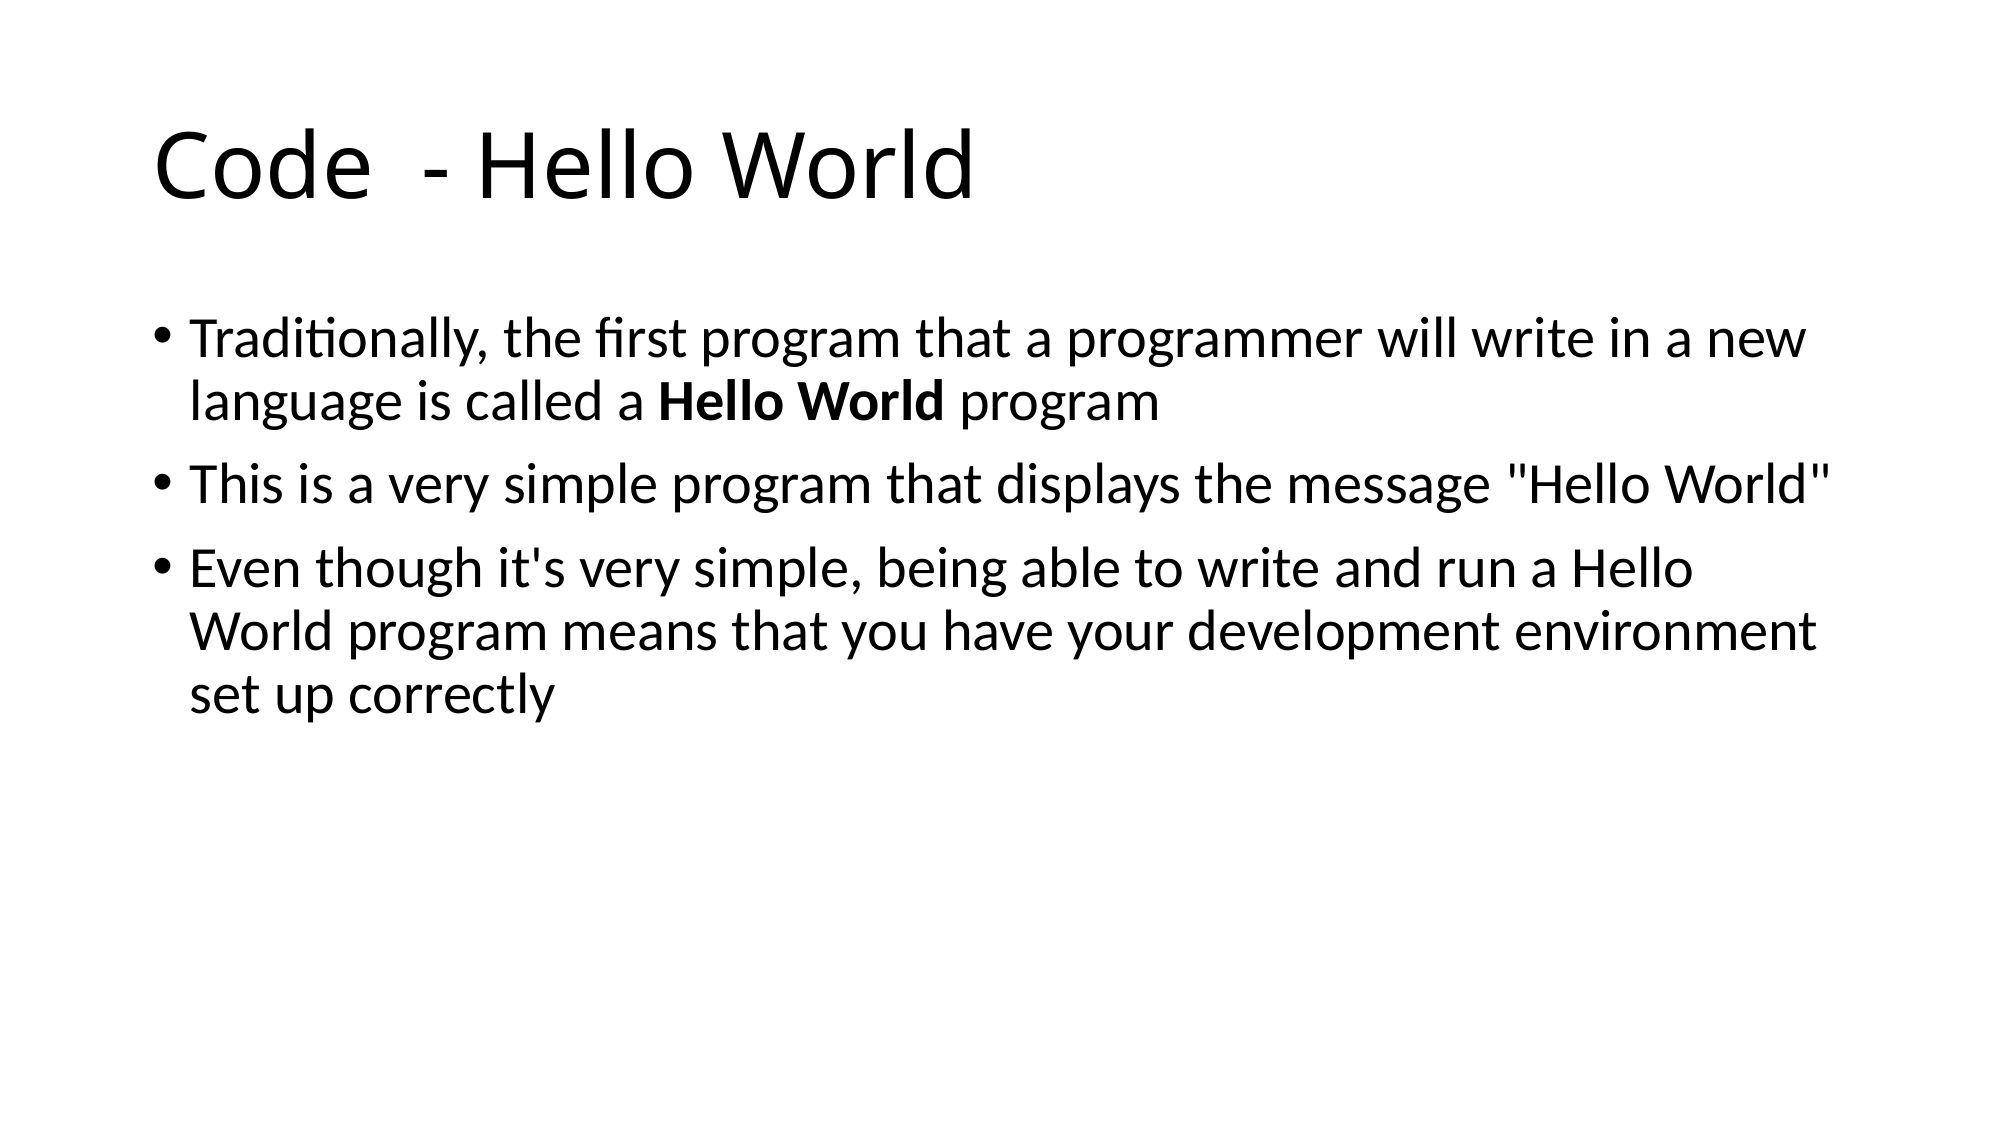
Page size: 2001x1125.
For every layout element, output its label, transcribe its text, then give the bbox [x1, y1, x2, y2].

list Traditionally, the first program that a programmer will write in a new language is called a Hello World program This is a very simple program that displays the message "Hello World" Even though it's very simple, being able to write and run a Hello World program means that you have your development environment set up correctly [137, 299, 1863, 1014]
title Code - Hello World [137, 59, 1863, 278]
